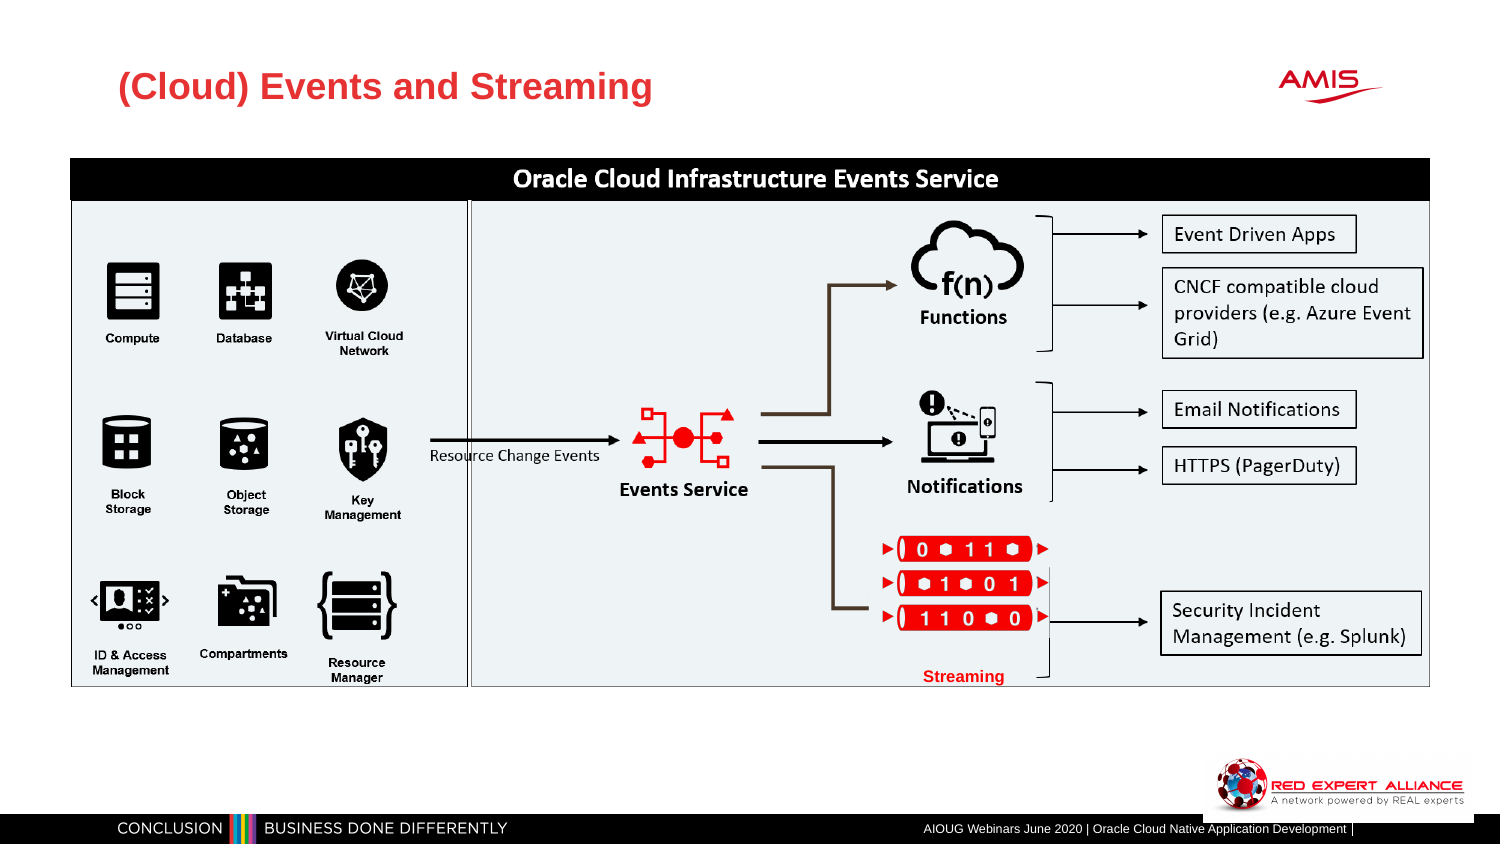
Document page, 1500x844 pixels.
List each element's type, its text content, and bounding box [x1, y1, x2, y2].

picture [70, 152, 1430, 692]
footer AIOUG Webinars June 2020 | Oracle Cloud Native Application Development [814, 820, 1347, 839]
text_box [838, 463, 1090, 705]
title (Cloud) Events and Streaming [118, 47, 1205, 130]
picture [1205, 58, 1388, 106]
picture [239, 754, 1500, 844]
picture [0, 814, 236, 844]
